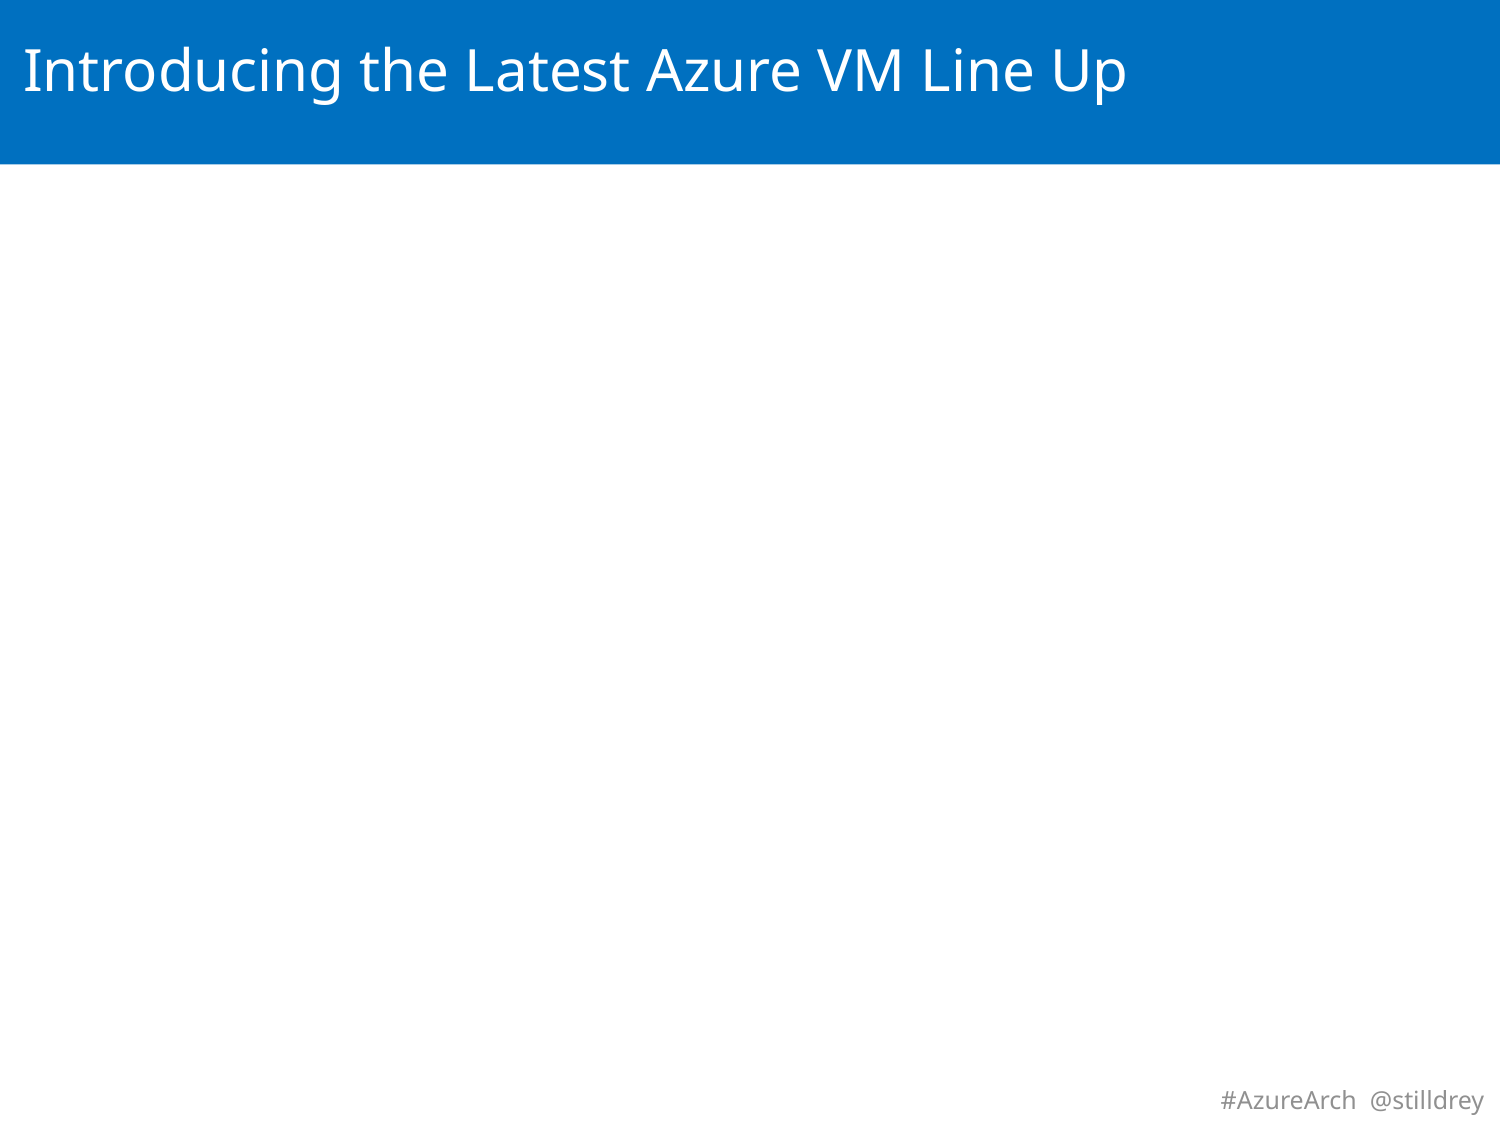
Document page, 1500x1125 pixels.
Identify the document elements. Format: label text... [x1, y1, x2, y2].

title Introducing the Latest Azure VM Line Up [22, 0, 1472, 148]
